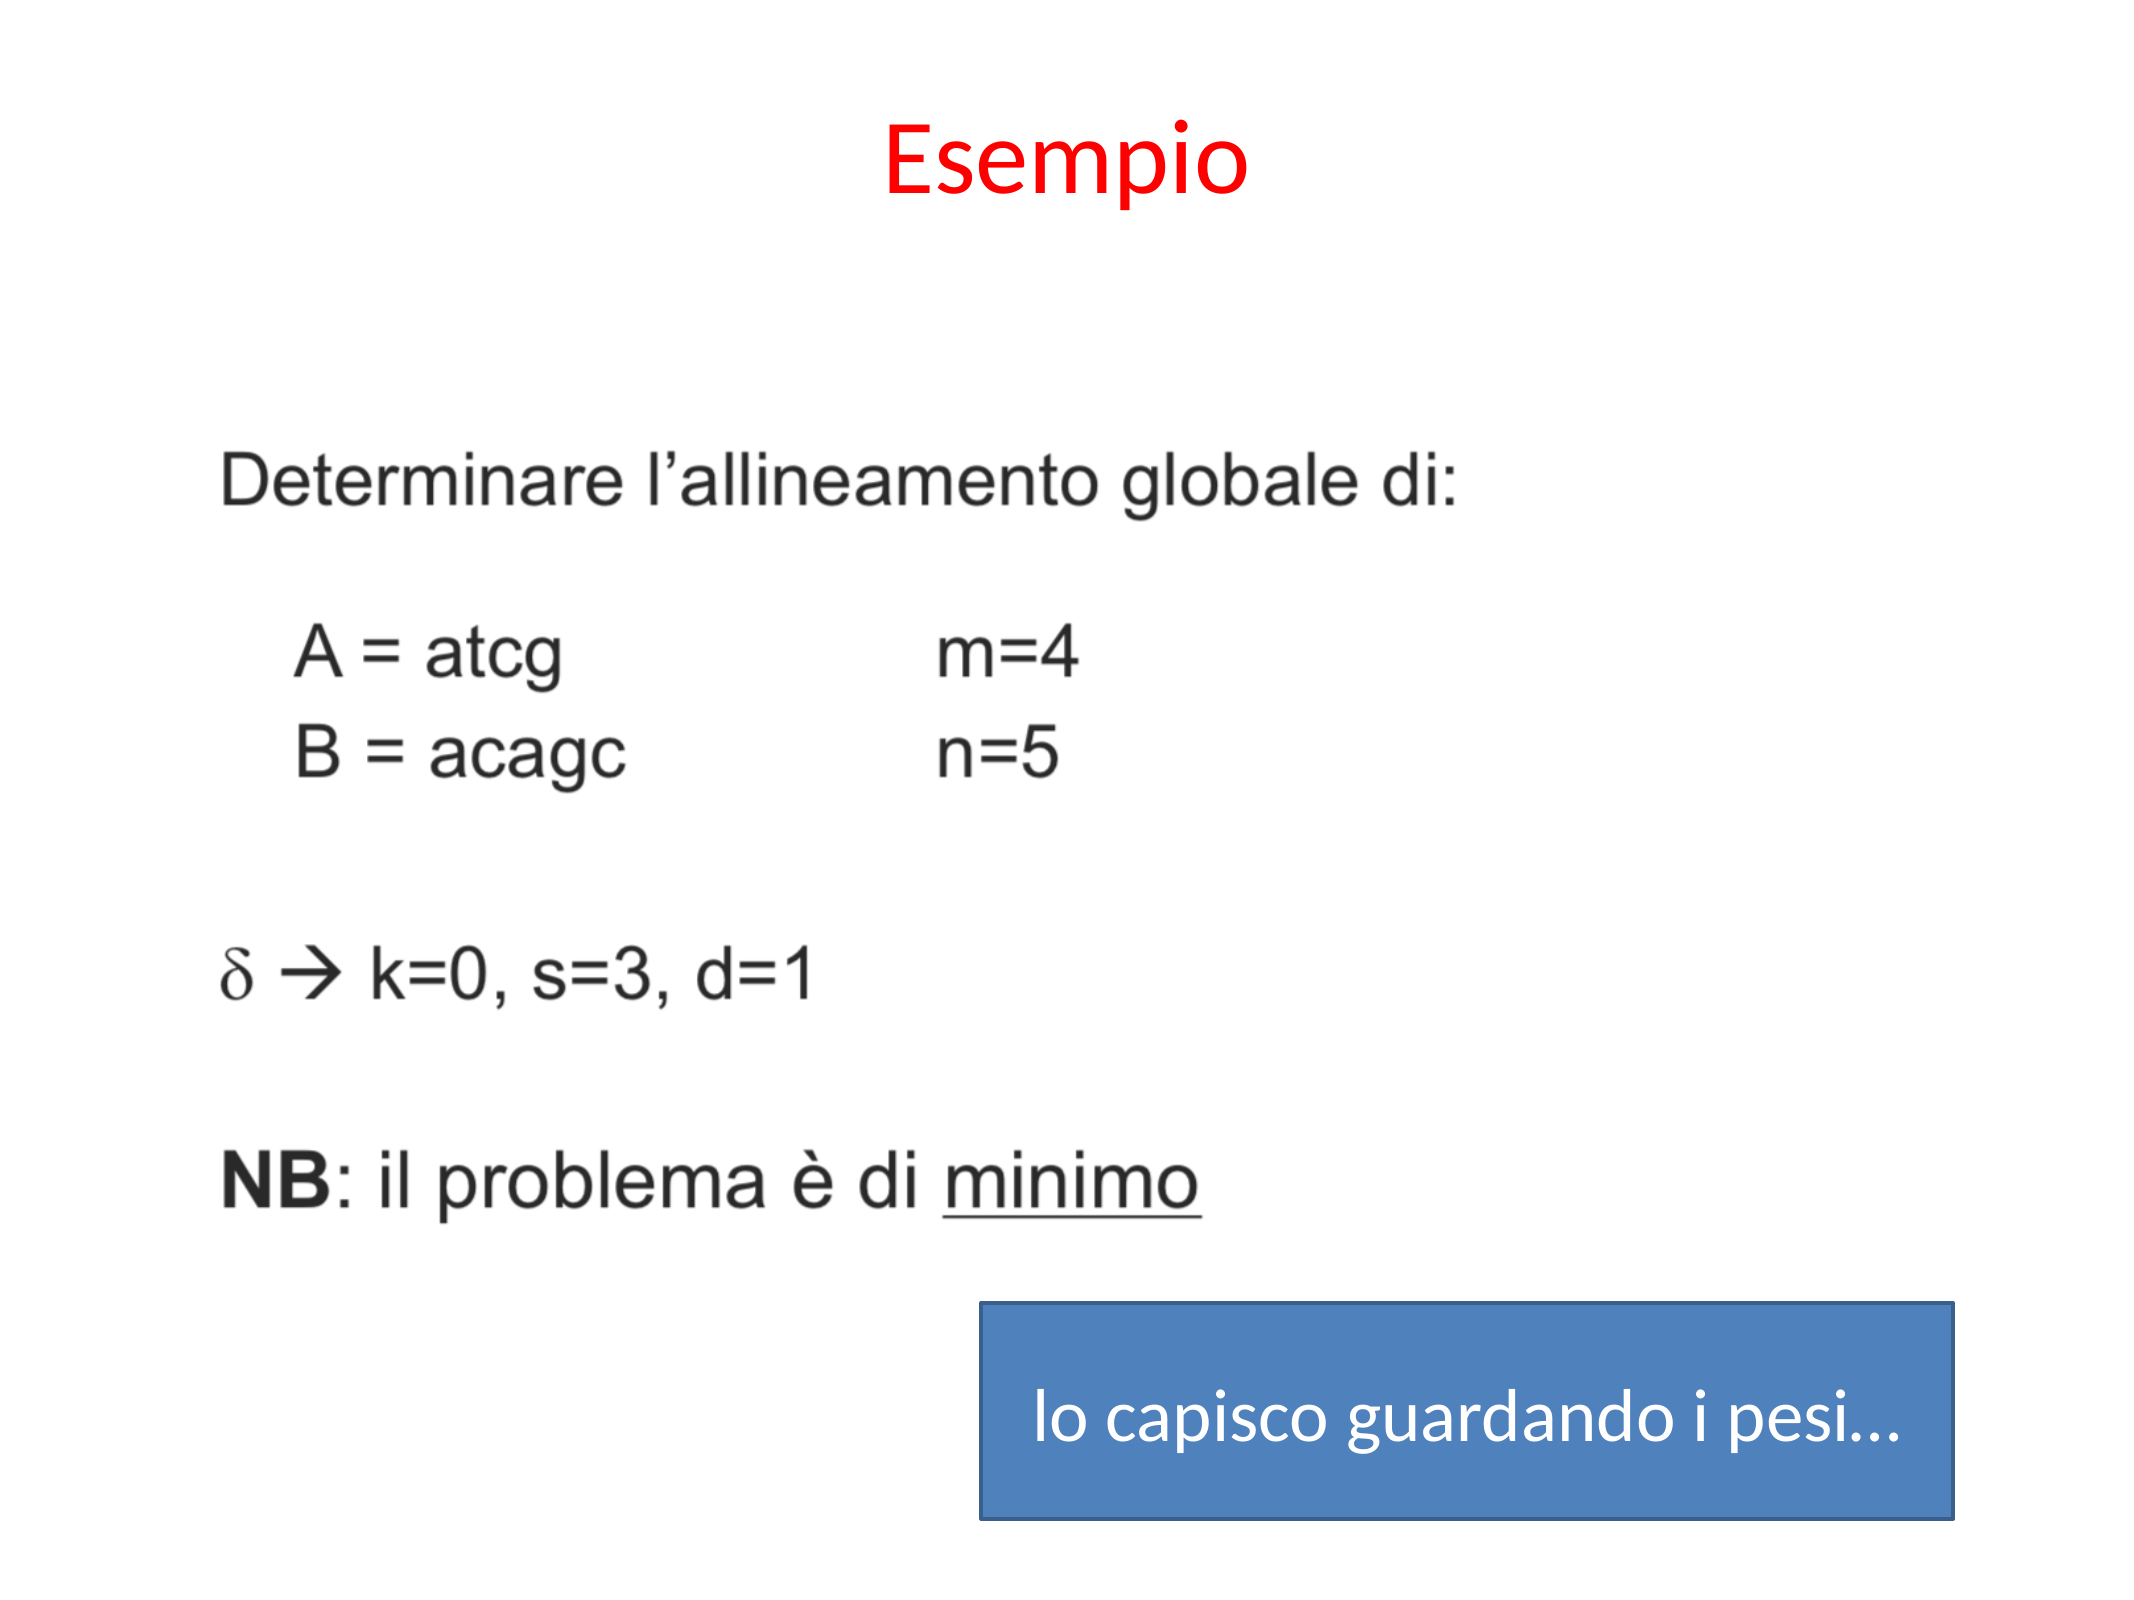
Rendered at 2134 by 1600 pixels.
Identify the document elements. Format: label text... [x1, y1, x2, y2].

title Esempio [106, 17, 2027, 285]
picture [106, 407, 1799, 1363]
text_box lo capisco guardando i pesi… [979, 1301, 1955, 1521]
